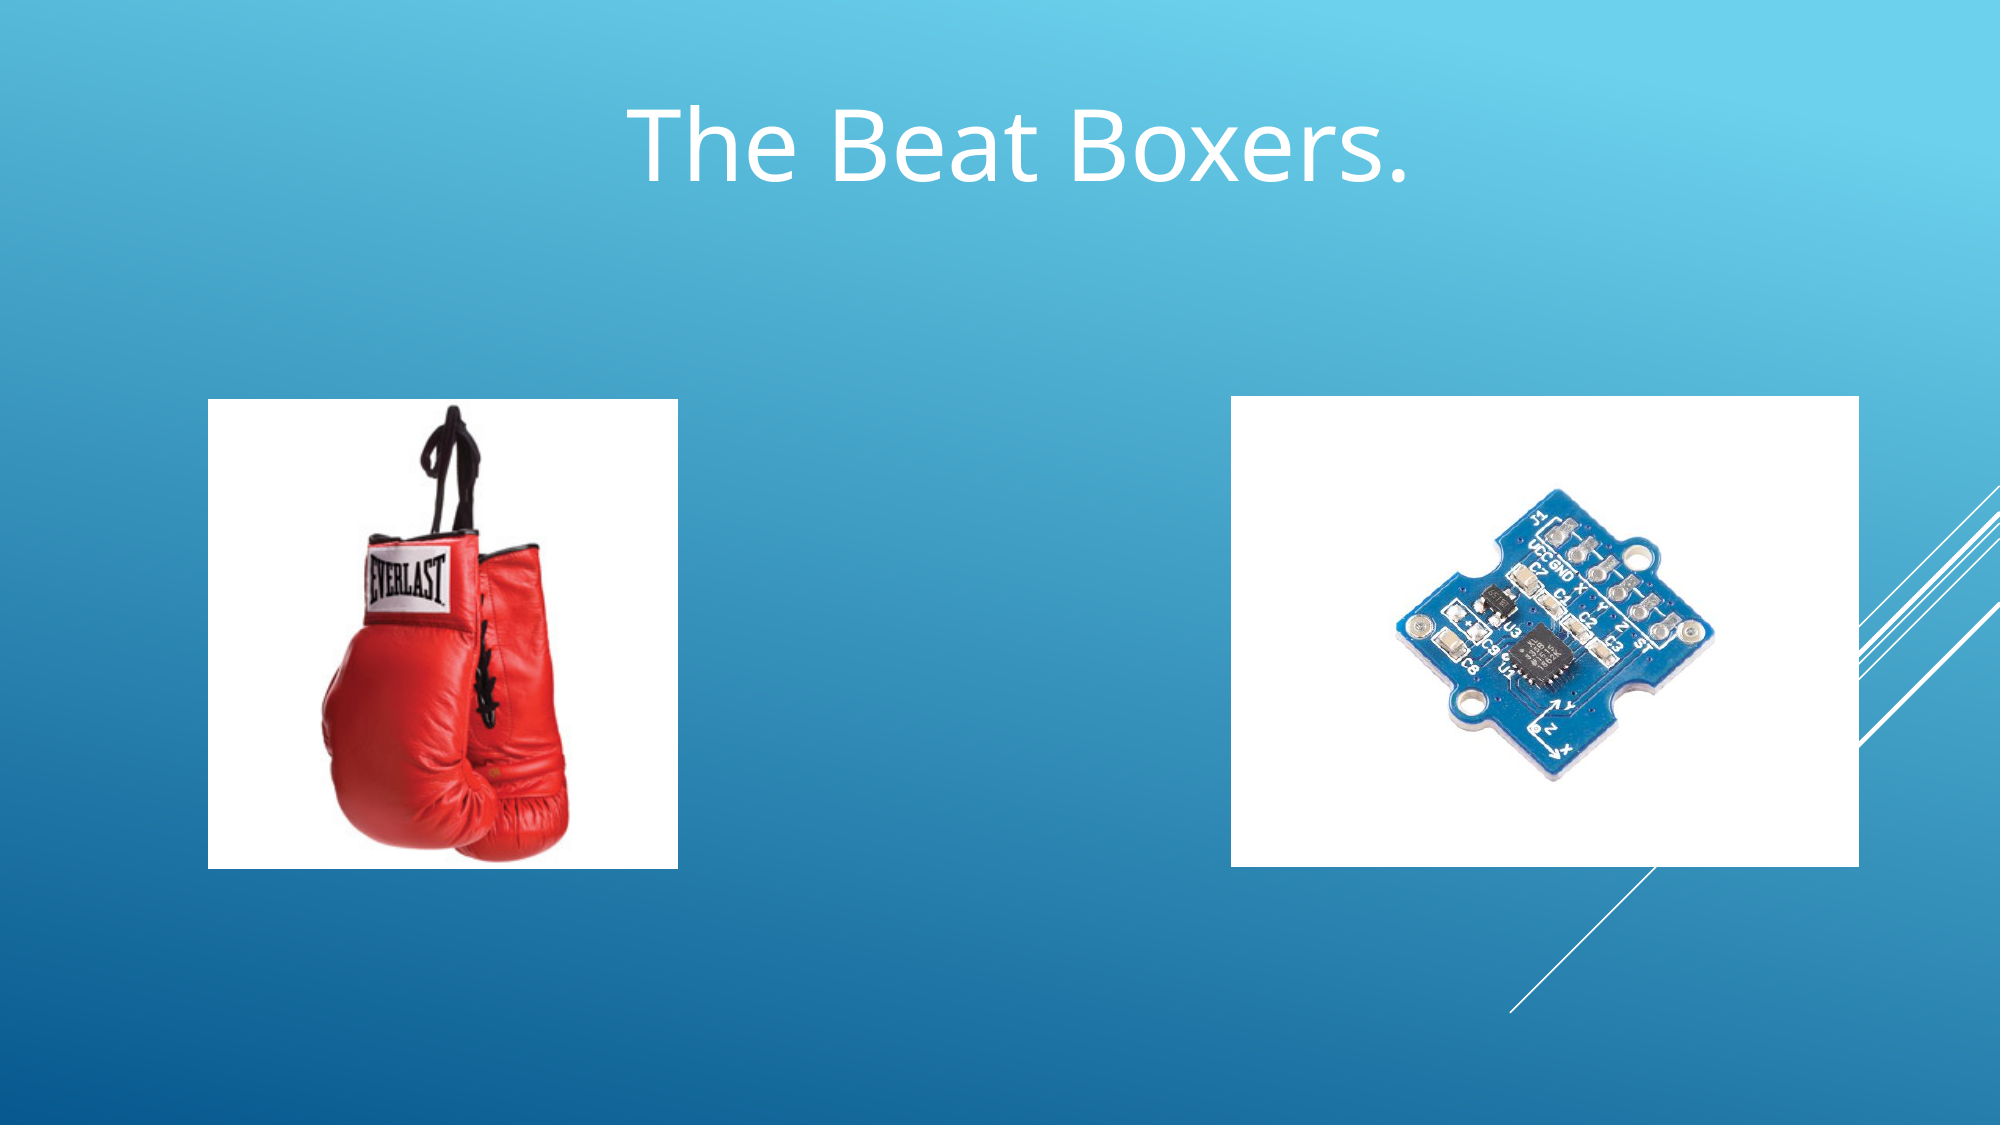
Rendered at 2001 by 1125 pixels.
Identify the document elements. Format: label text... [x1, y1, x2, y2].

picture [1231, 396, 1859, 867]
text_box The Beat Boxers. [611, 73, 1435, 209]
picture [208, 399, 678, 869]
